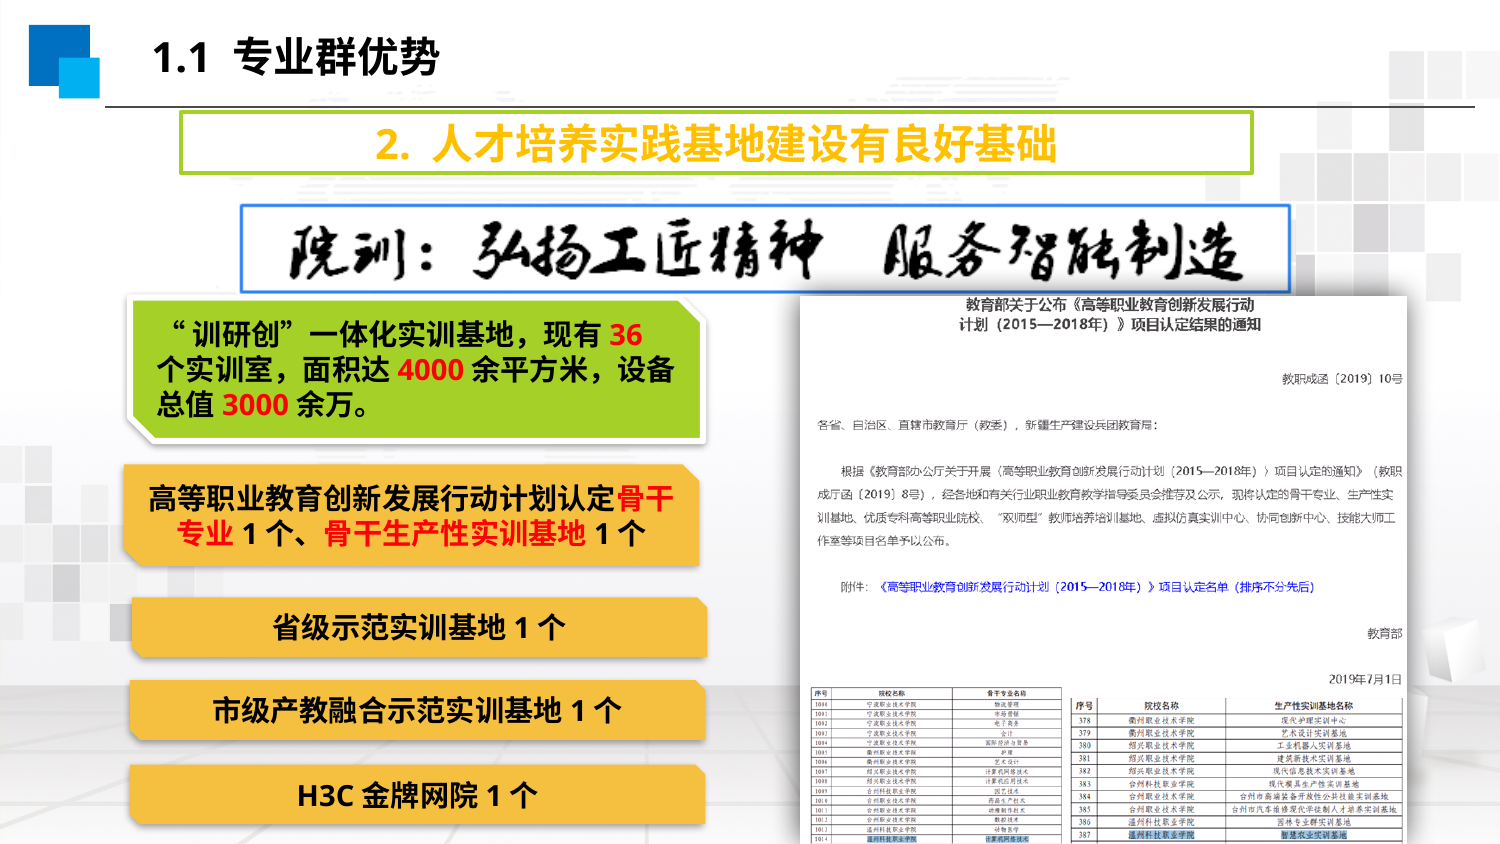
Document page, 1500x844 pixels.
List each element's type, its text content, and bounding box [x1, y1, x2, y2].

picture [0, 0, 1500, 844]
text_box 高等职业教育创新发展行动计划认定骨干专业1个、骨干生产性实训基地1个 [123, 463, 701, 567]
text_box H3C金牌网院1个 [129, 763, 707, 825]
text_box 市级产教融合示范实训基地1个 [129, 679, 707, 741]
text_box “训研创”一体化实训基地，现有36个实训室，面积达4000余平方米，设备总值3000余万。 [126, 294, 707, 445]
text_box 1.1 专业群优势 [136, 22, 699, 88]
text_box 2. 人才培养实践基地建设有良好基础 [179, 110, 1254, 175]
text_box 省级示范实训基地1个 [131, 596, 709, 658]
